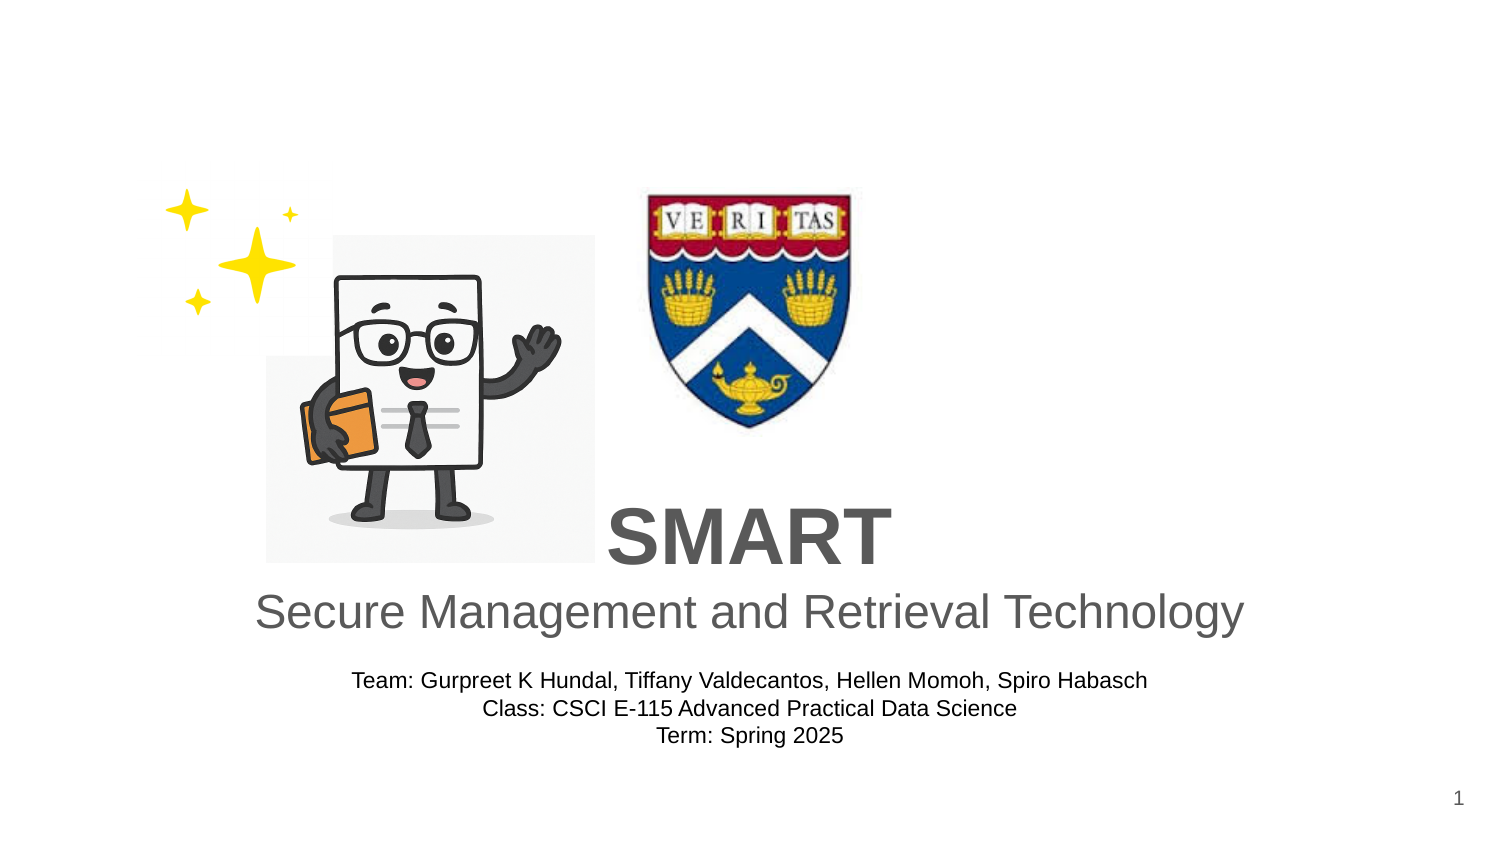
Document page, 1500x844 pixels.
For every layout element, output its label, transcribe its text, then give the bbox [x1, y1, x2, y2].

subtitle SMART Secure Management and Retrieval Technology Team: Gurpreet K Hundal, Tiffany Valdecantos, Hellen Momoh, Spiro Habasch Class: CSCI E-115 Advanced Practical Data Science Term: Spring 2025 [51, 469, 1449, 765]
picture [624, 186, 876, 438]
picture [137, 161, 595, 563]
slide_number ‹#› [1389, 764, 1480, 830]
